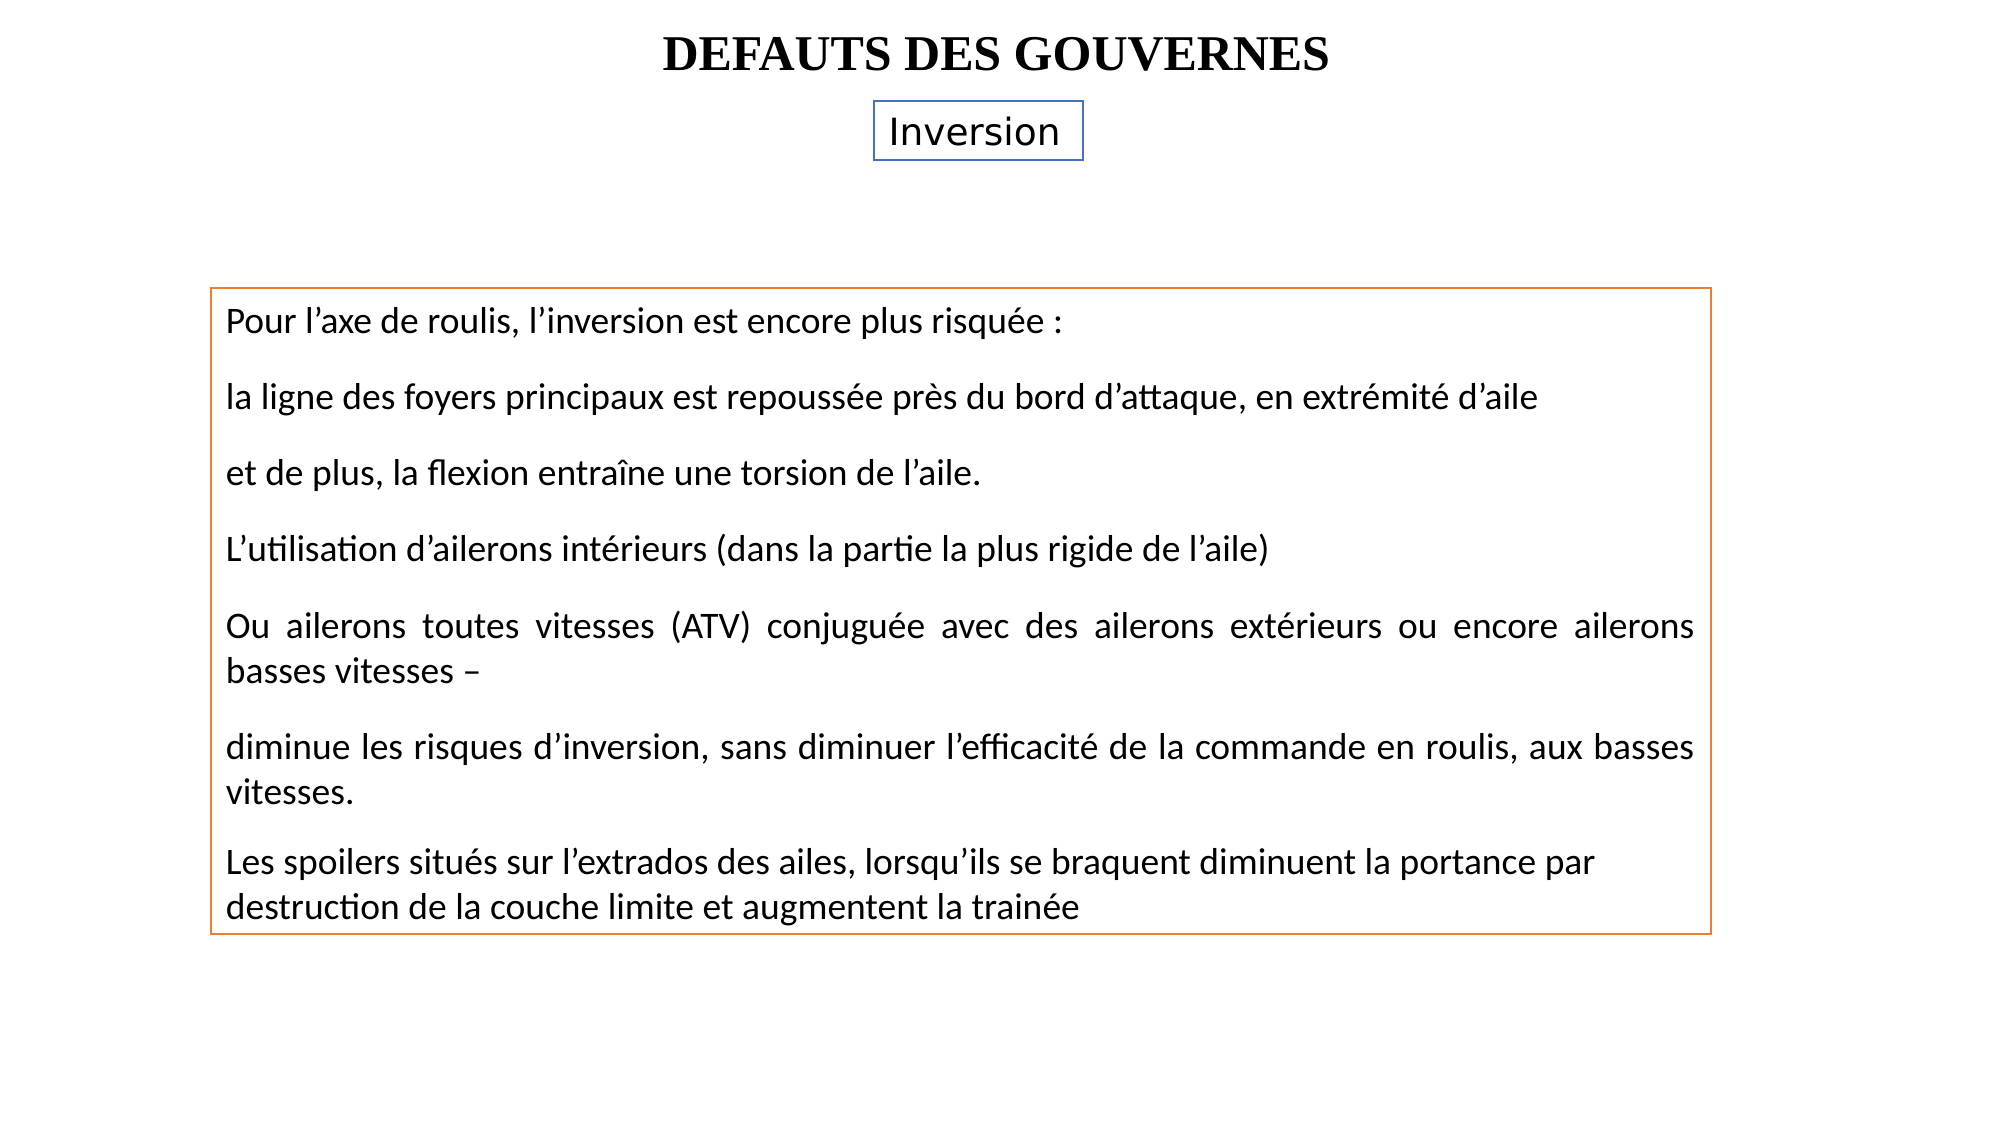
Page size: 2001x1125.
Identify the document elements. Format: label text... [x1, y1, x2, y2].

text_box Inversion [873, 100, 1084, 161]
title DEFAUTS DES GOUVERNES [647, 9, 1396, 100]
text_box Pour l’axe de roulis, l’inversion est encore plus risquée : la ligne des foyers principaux est repoussée près du bord d’attaque, en extrémité d’aile et de plus, la flexion entraîne une torsion de l’aile. L’utilisation d’ailerons intérieurs (dans la partie la plus rigide de l’aile) Ou ailerons toutes vitesses (ATV) conjuguée avec des ailerons extérieurs ou encore ailerons basses vitesses – diminue les risques d’inversion, sans diminuer l’efficacité de la commande en roulis, aux basses vitesses. Les spoilers situés sur l’extrados des ailes, lorsqu’ils se braquent diminuent la portance par destruction de la couche limite et augmentent la trainée [210, 287, 1712, 935]
